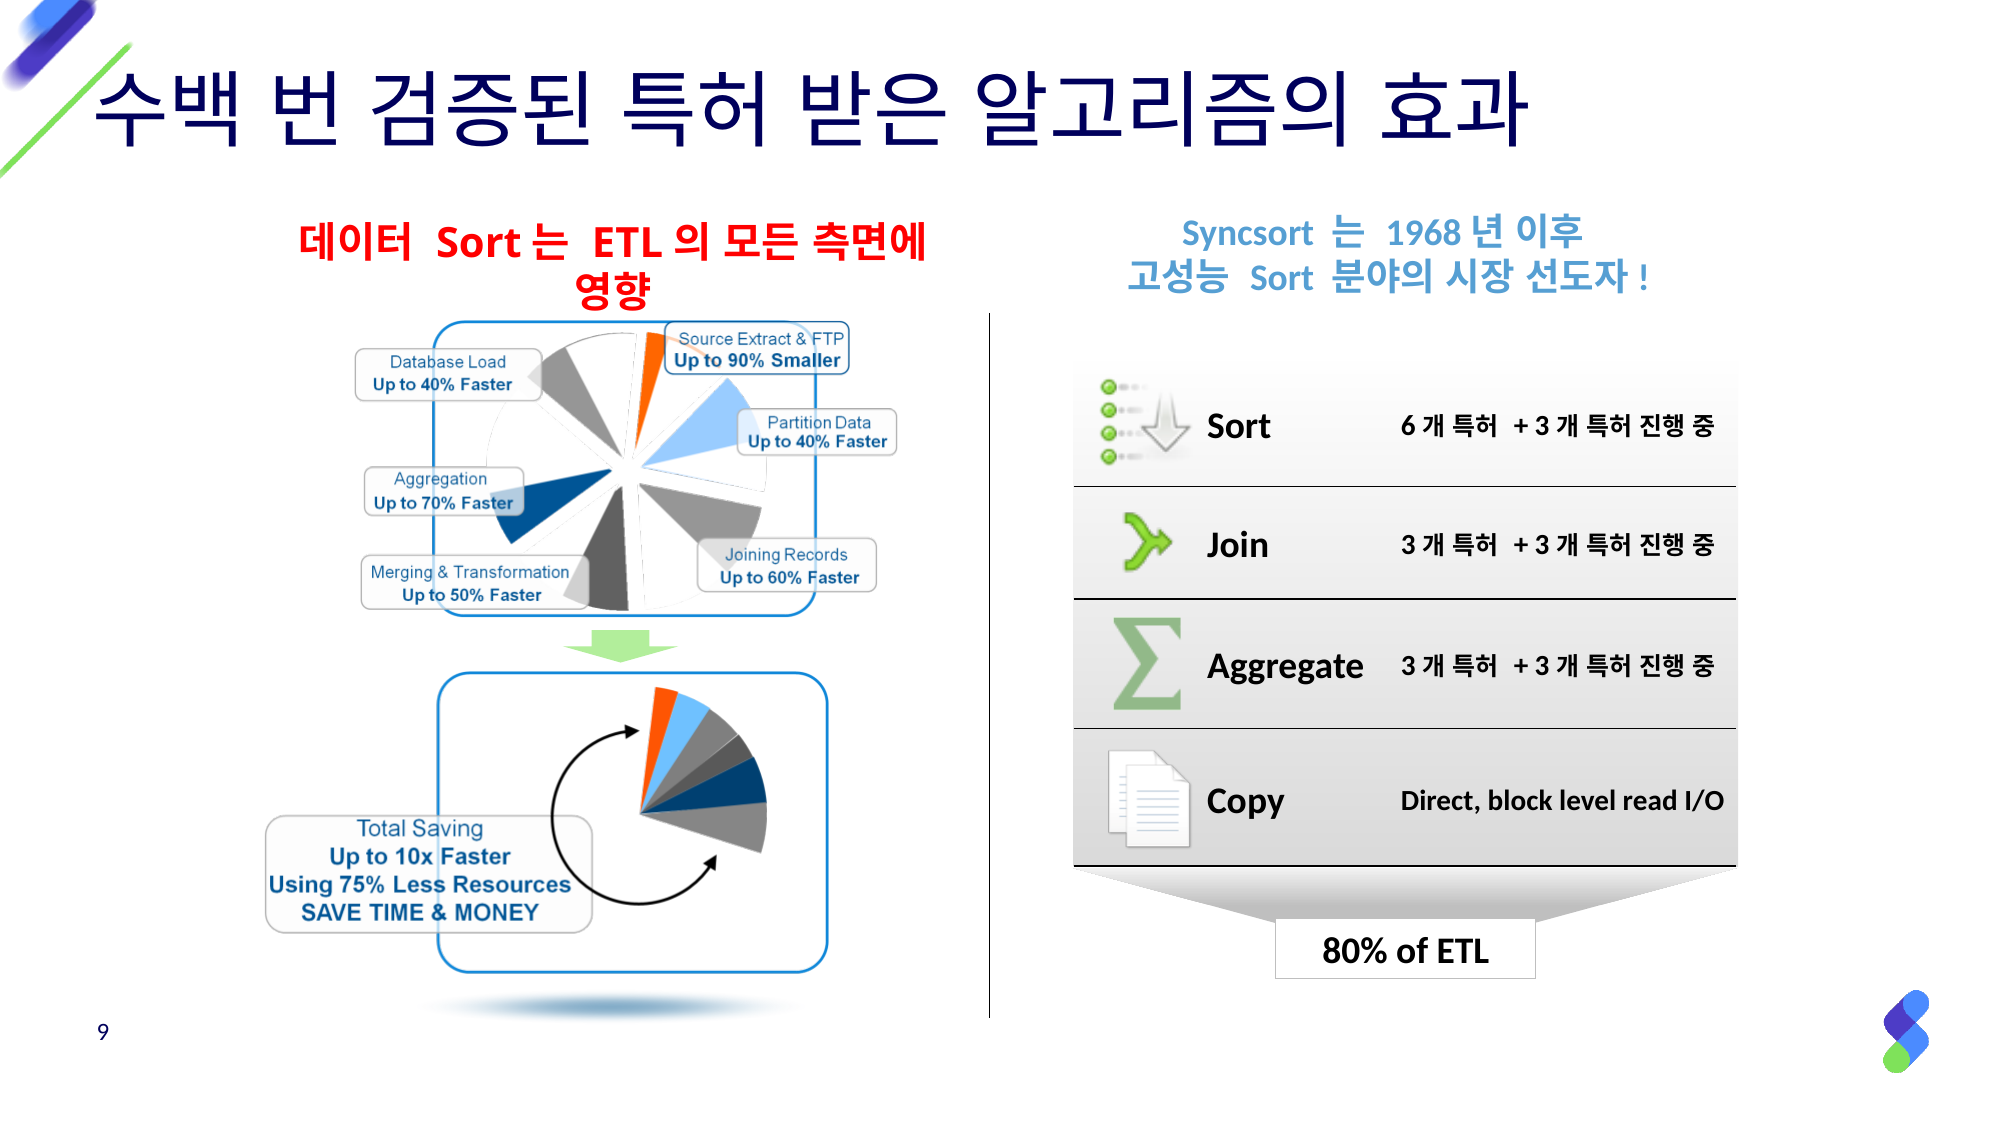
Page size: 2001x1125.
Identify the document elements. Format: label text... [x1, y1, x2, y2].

picture [1098, 613, 1200, 715]
text_box Direct, block level read I/O [1386, 774, 1764, 824]
picture [0, 0, 203, 203]
slide_number 9 [96, 1002, 155, 1062]
text_box Syncsort 는 1968년 이후 고성능 Sort 분야의 시장 선도자! [1039, 200, 1738, 306]
picture [1883, 990, 1929, 1073]
text_box Aggregate [1200, 633, 1391, 694]
text_box Join [1200, 512, 1332, 573]
picture [1098, 749, 1200, 850]
text_box 데이터 Sort는 ETL의 모든 측면에 영향 [264, 208, 963, 324]
picture [1098, 374, 1199, 475]
title 수백 번 검증된 특허 받은 알고리즘의 효과 [77, 61, 1863, 171]
picture [340, 320, 916, 629]
text_box 3개 특허 + 3개 특허 진행 중 [1386, 638, 1737, 689]
text_box Sort [1199, 393, 1332, 454]
text_box [1071, 867, 1739, 924]
picture [222, 671, 829, 1025]
text_box Copy [1200, 769, 1391, 829]
text_box 3개 특허 + 3개 특허 진행 중 [1386, 517, 1737, 568]
text_box 80% of ETL [1275, 918, 1536, 979]
text_box [562, 629, 679, 664]
text_box [1073, 355, 1739, 867]
text_box 6개 특허 + 3개 특허 진행 중 [1386, 398, 1737, 449]
picture [1098, 492, 1200, 594]
